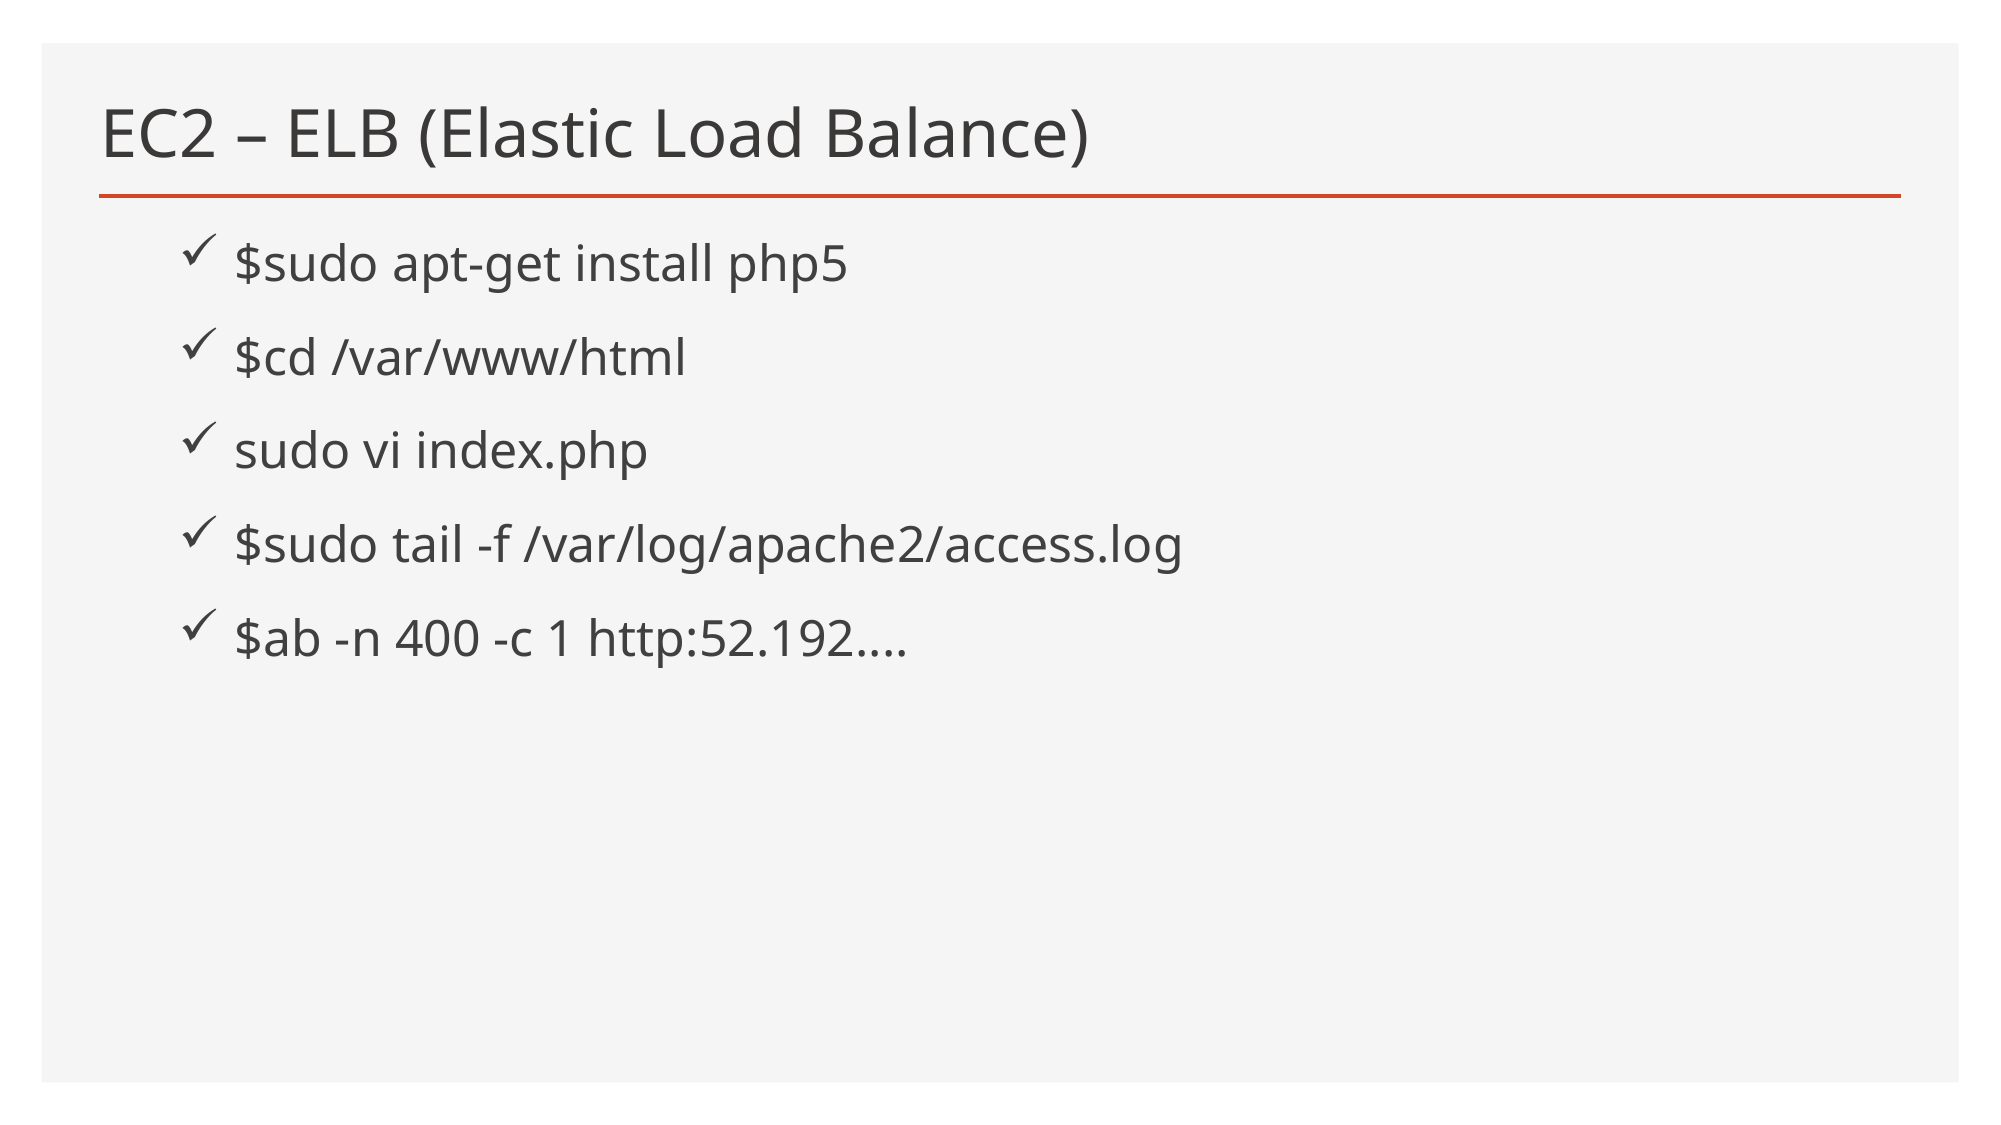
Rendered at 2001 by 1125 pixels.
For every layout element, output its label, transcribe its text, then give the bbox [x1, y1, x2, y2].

title EC2 – ELB (Elastic Load Balance) [85, 73, 1214, 179]
list $sudo apt-get install php5 $cd /var/www/html sudo vi index.php $sudo tail -f /var/log/apache2/access.log $ab -n 400 -c 1 http:52.192.... [88, 235, 1714, 888]
